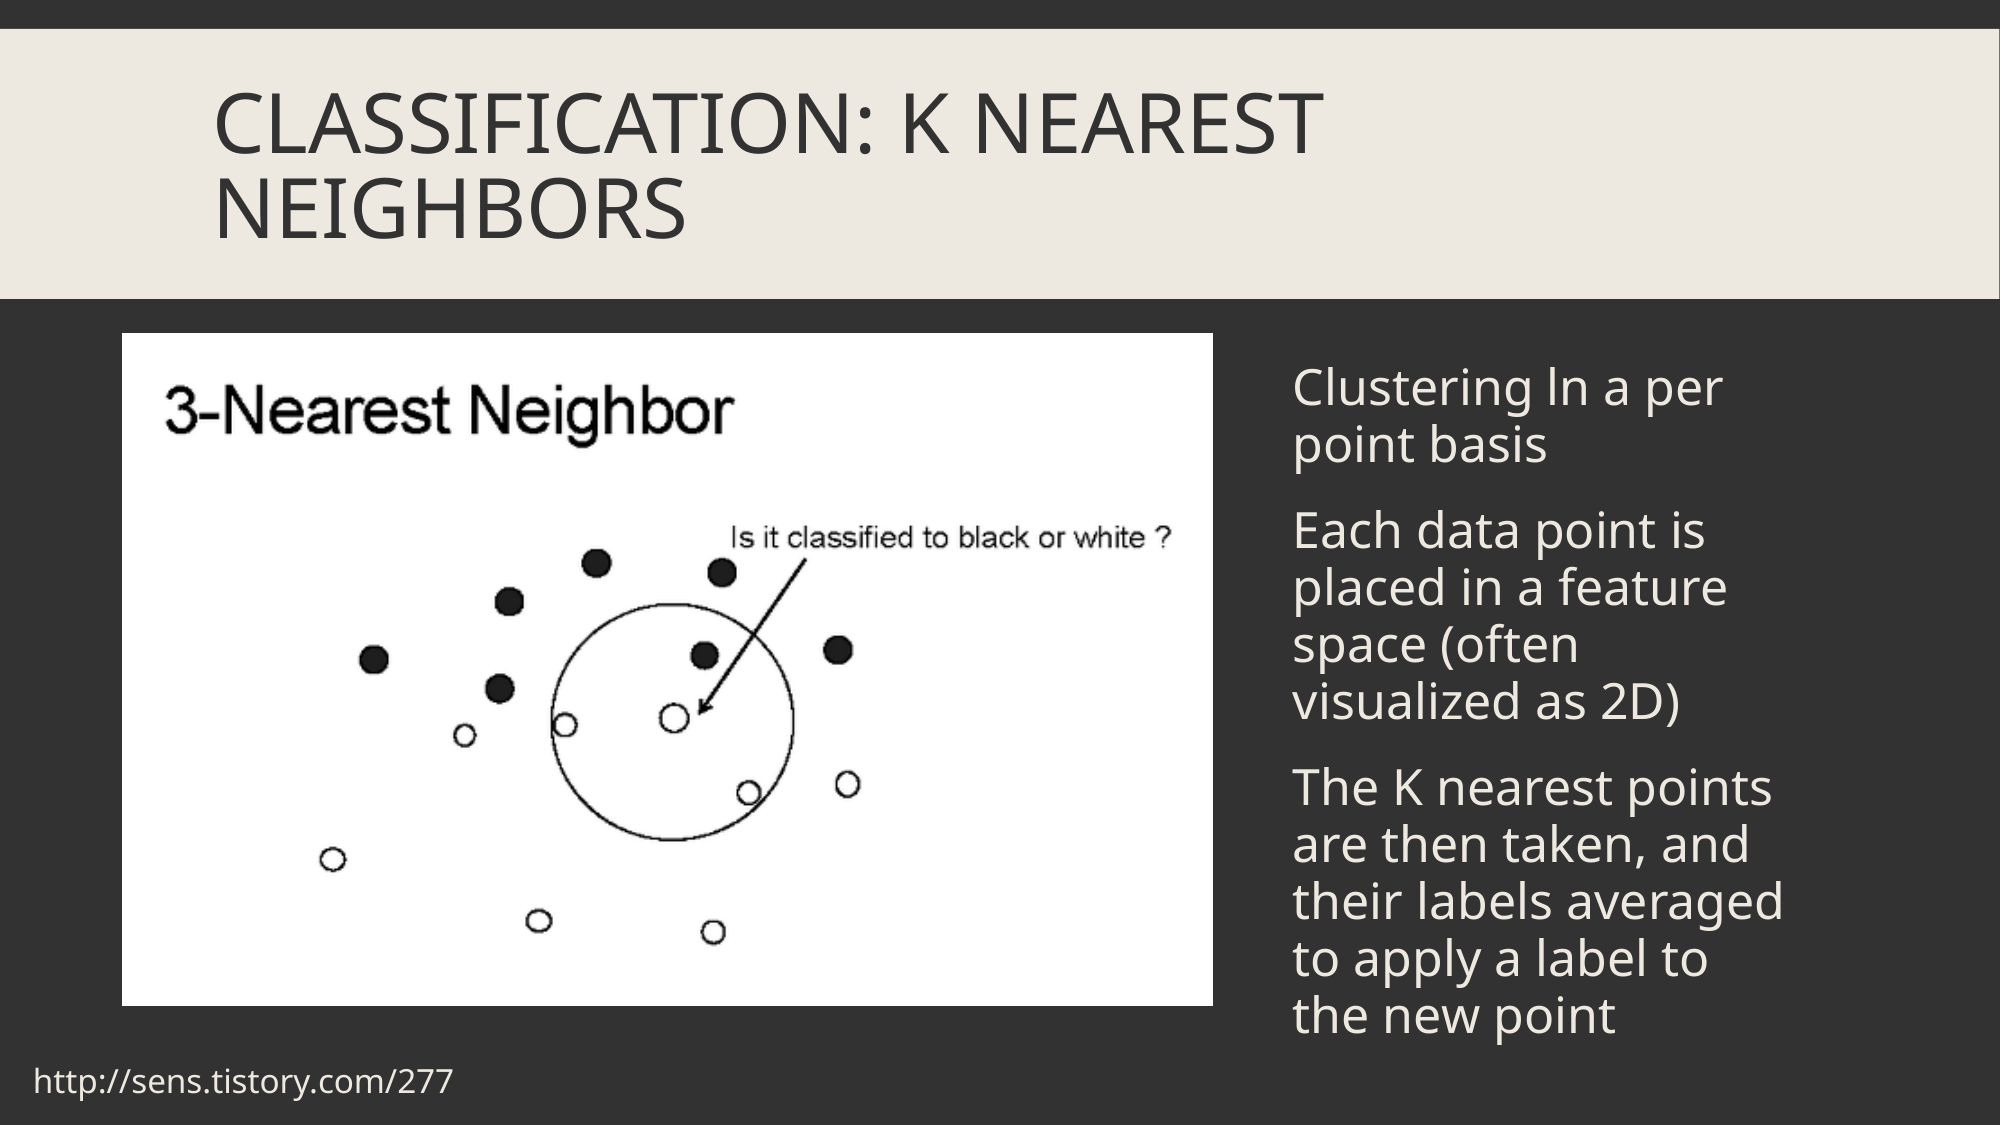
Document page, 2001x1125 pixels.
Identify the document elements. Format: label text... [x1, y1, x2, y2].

text_box http://sens.tistory.com/277 [18, 1052, 1345, 1108]
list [122, 333, 1213, 1006]
title Classification: K Nearest neighbors [197, 46, 1803, 295]
list Clustering ln a per point basis Each data point is placed in a feature space (often visualized as 2D) The K nearest points are then taken, and their labels averaged to apply a label to the new point [1277, 352, 1803, 916]
